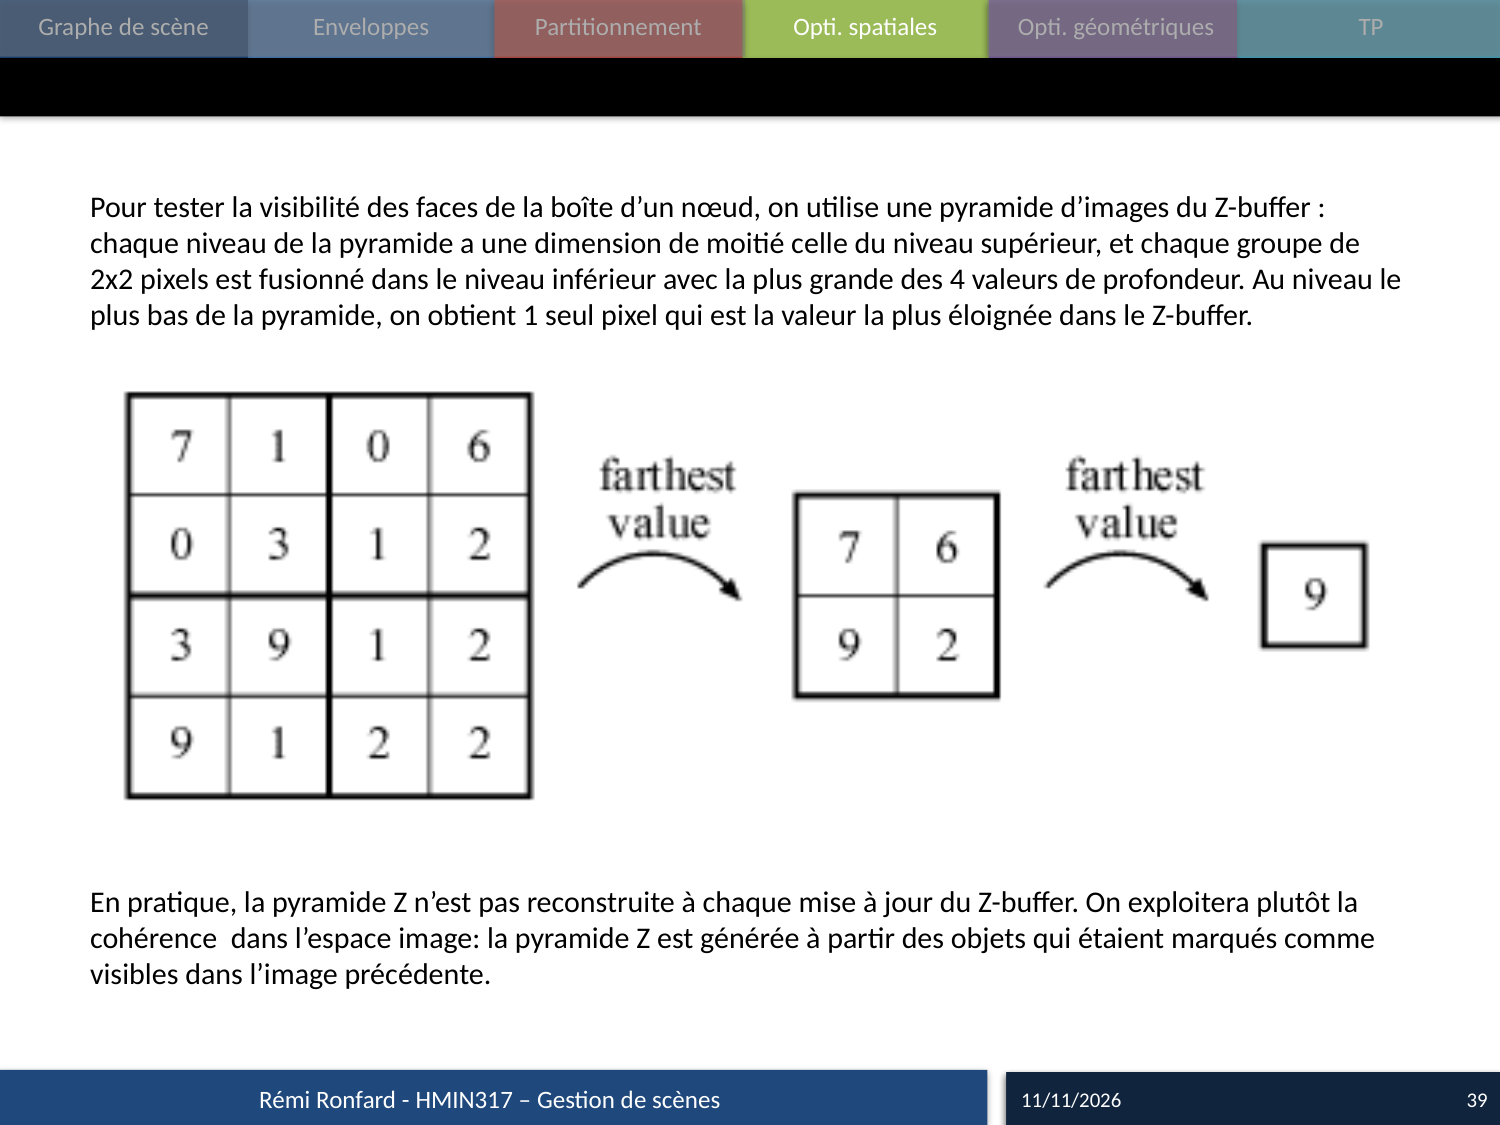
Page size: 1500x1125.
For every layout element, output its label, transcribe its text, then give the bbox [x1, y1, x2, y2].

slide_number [1006, 1070, 1153, 1125]
list Pour tester la visibilité des faces de la boîte d’un nœud, on utilise une pyramide d’images du Z-buffer : chaque niveau de la pyramide a une dimension de moitié celle du niveau supérieur, et chaque groupe de 2x2 pixels est fusionné dans le niveau inférieur avec la plus grande des 4 valeurs de profondeur. Au niveau le plus bas de la pyramide, on obtient 1 seul pixel qui est la valeur la plus éloignée dans le Z-buffer. En pratique, la pyramide Z n’est pas reconstruite à chaque mise à jour du Z-buffer. On exploitera plutôt la cohérence dans l’espace image: la pyramide Z est générée à partir des objets qui étaient marqués comme visibles dans l’image précédente. [75, 179, 1425, 1005]
picture [115, 387, 1377, 813]
slide_number 39 [1153, 1071, 1500, 1125]
footer Rémi Ronfard - HMIN317 – Gestion de scènes [0, 1069, 988, 1125]
